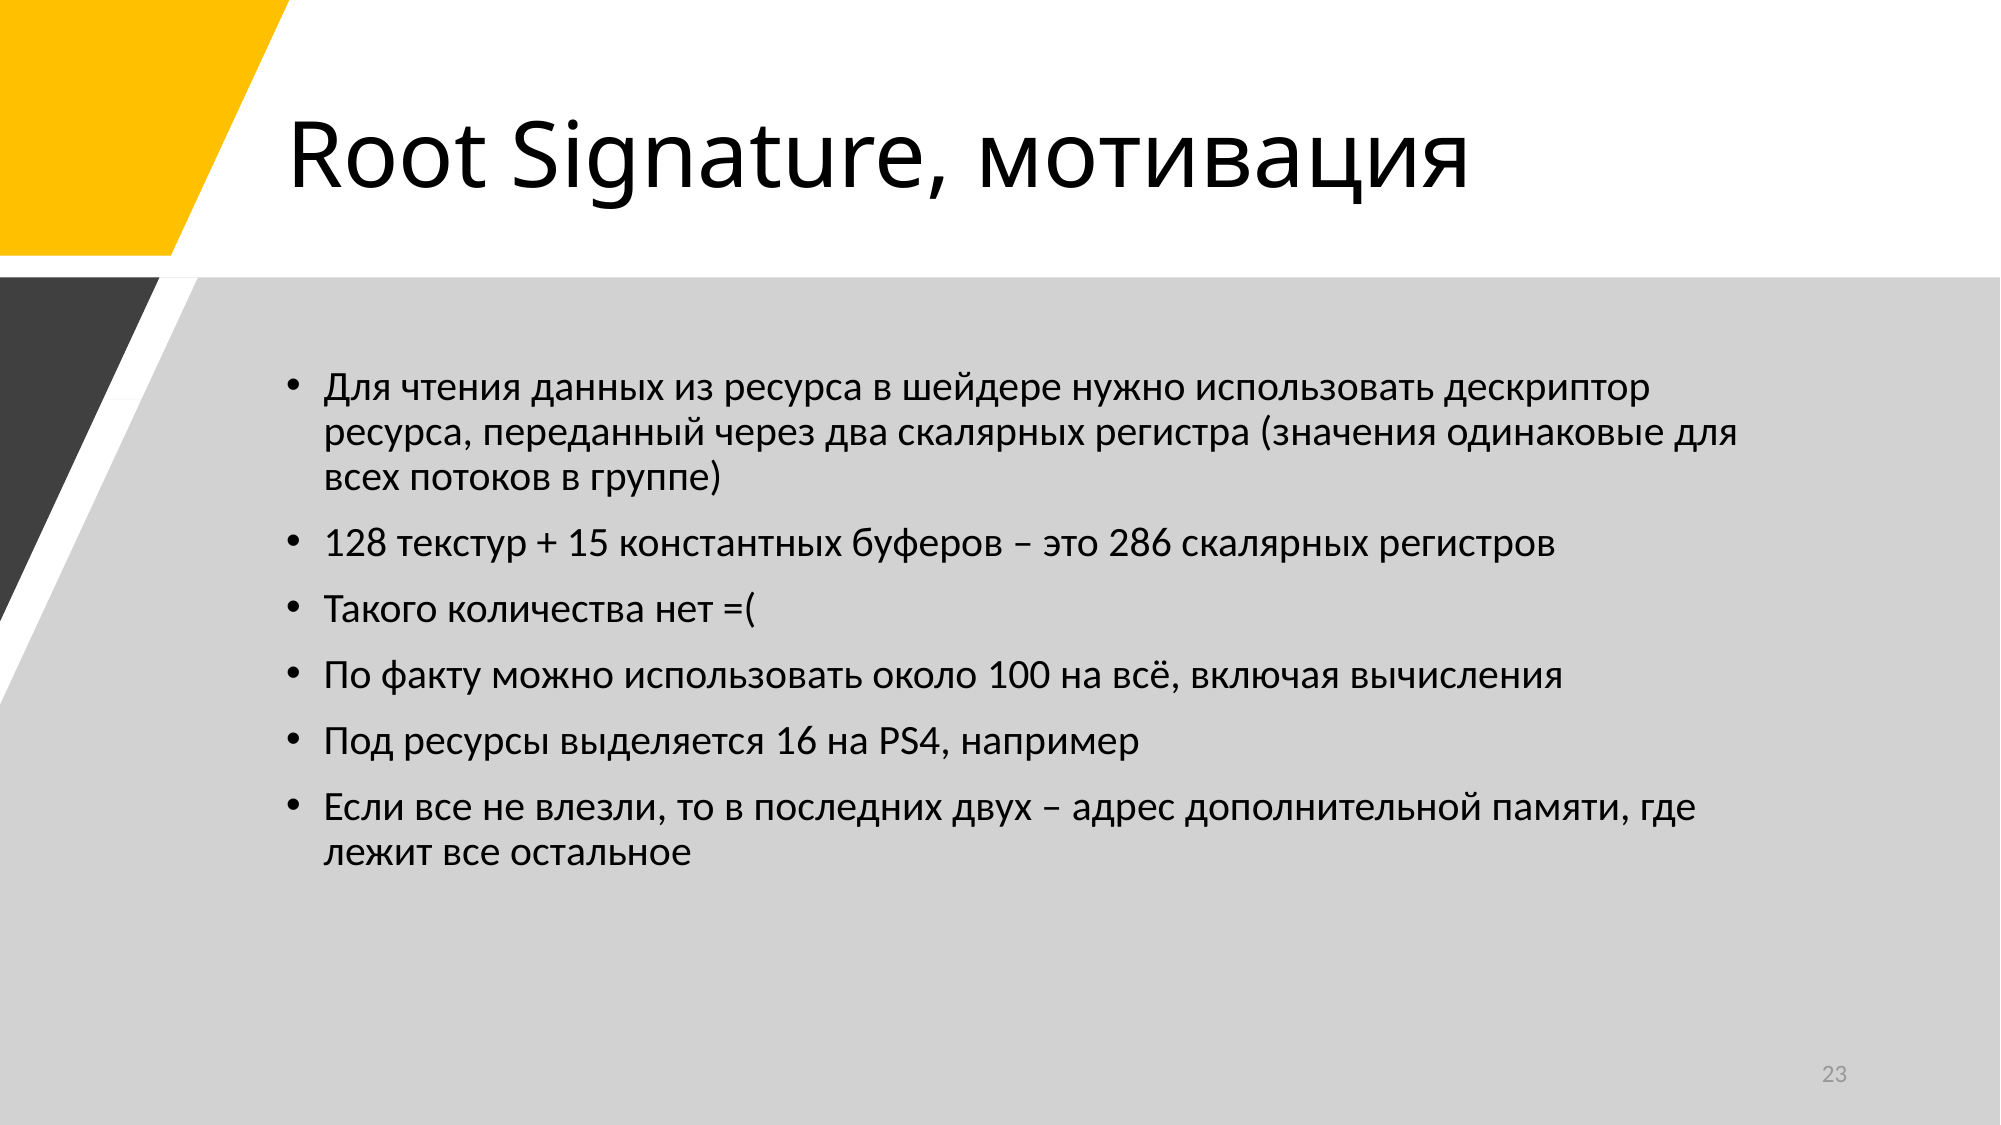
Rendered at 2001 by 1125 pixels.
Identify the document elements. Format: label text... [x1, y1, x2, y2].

list Для чтения данных из ресурса в шейдере нужно использовать дескриптор ресурса, переданный через два скалярных регистра (значения одинаковые для всех потоков в группе) 128 текстур + 15 константных буферов – это 286 скалярных регистров Такого количества нет =( По факту можно использовать около 100 на всё, включая вычисления Под ресурсы выделяется 16 на PS4, например Если все не влезли, то в последних двух – адрес дополнительной памяти, где лежит все остальное [271, 356, 1808, 1035]
text_box [0, 276, 162, 622]
slide_number 23 [1412, 1042, 1863, 1103]
text_box [0, 0, 291, 257]
title Root Signature, мотивация [271, 60, 1808, 255]
text_box [0, 276, 2000, 1125]
